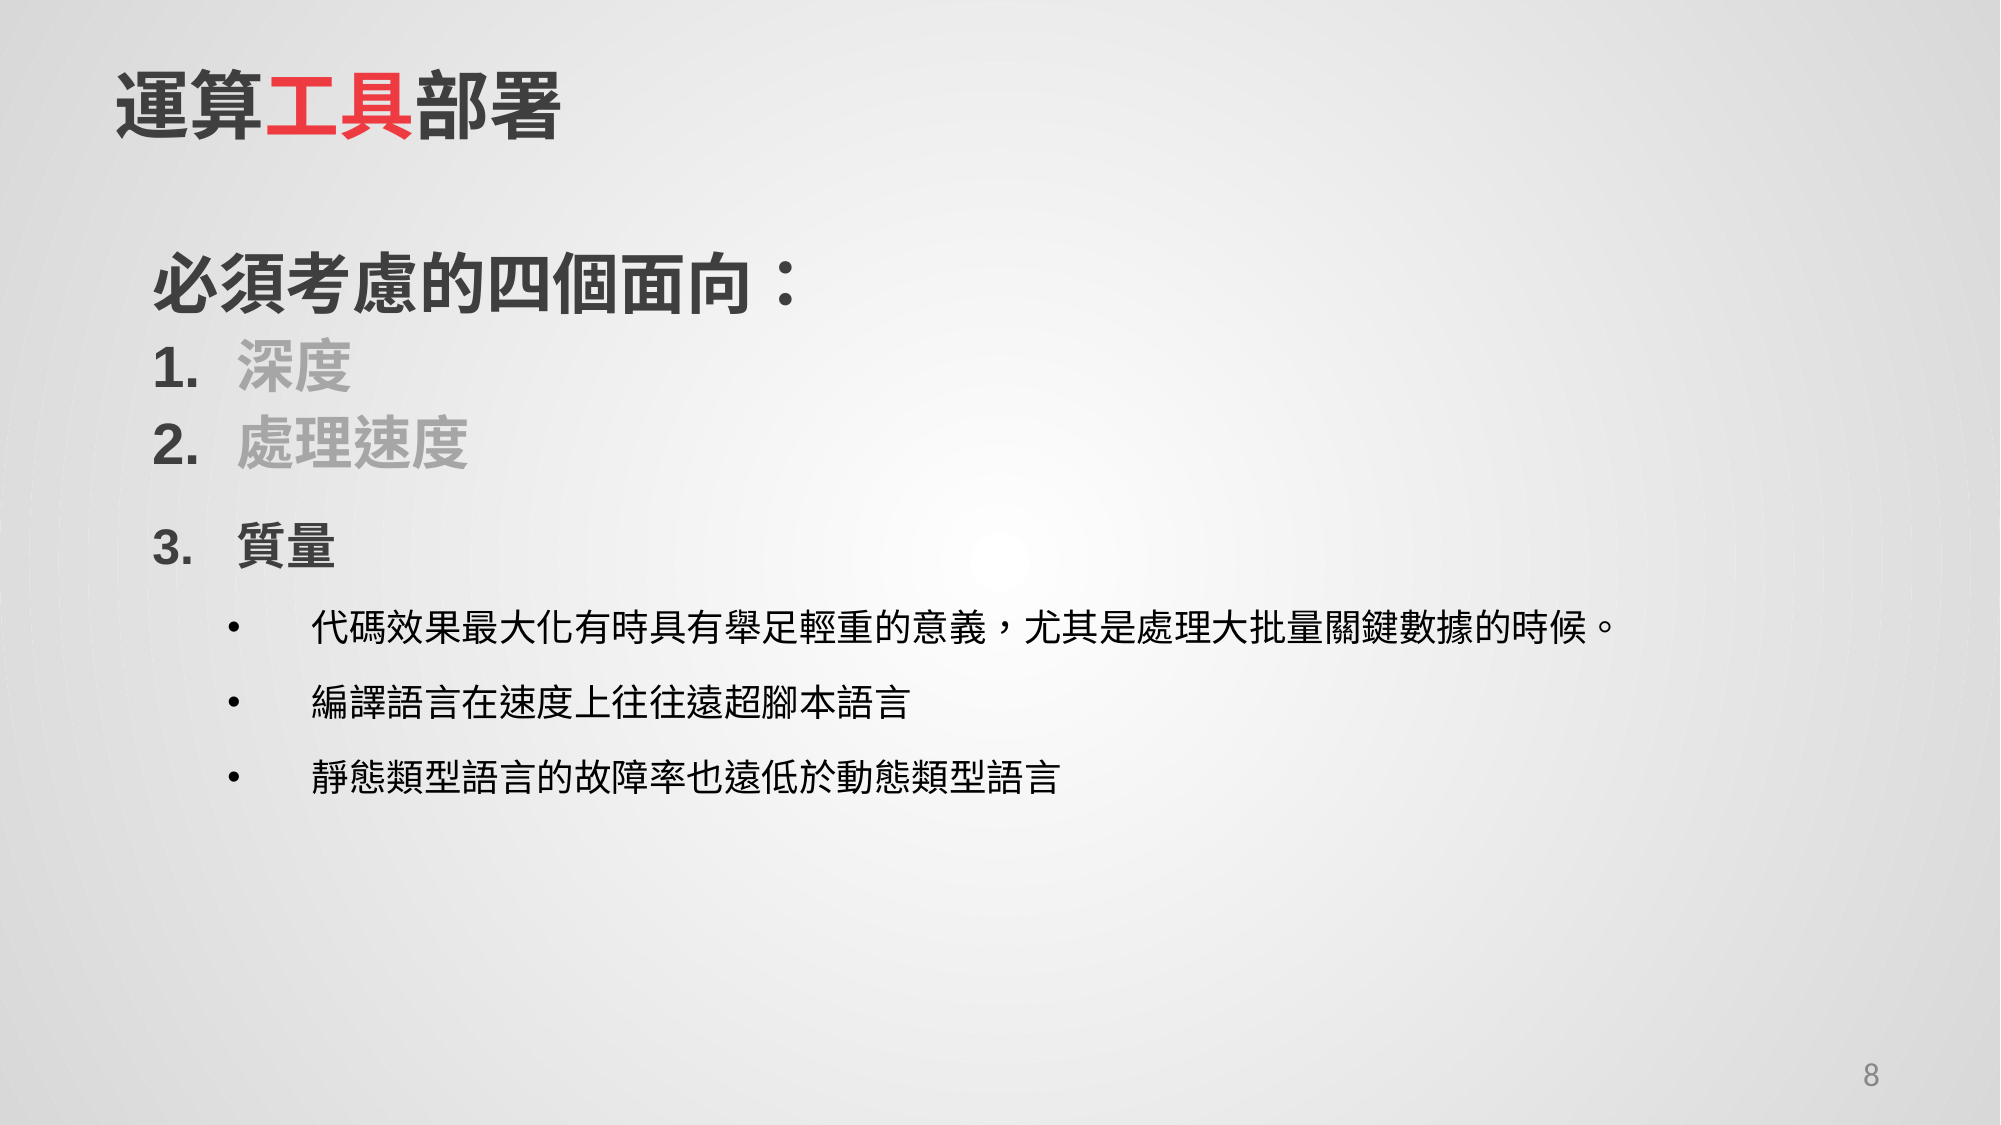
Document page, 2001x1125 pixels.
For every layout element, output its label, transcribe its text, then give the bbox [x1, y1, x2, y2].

title 運算工具部署 [99, 45, 1900, 162]
list 必須考慮的四個面向： 深度 處理速度 質量 代碼效果最大化有時具有舉足輕重的意義，尤其是處理大批量關鍵數據的時候。 編譯語言在速度上往往遠超腳本語言 靜態類型語言的故障率也遠低於動態類型語言 [99, 186, 1900, 1005]
slide_number 8 [1433, 1042, 1900, 1103]
